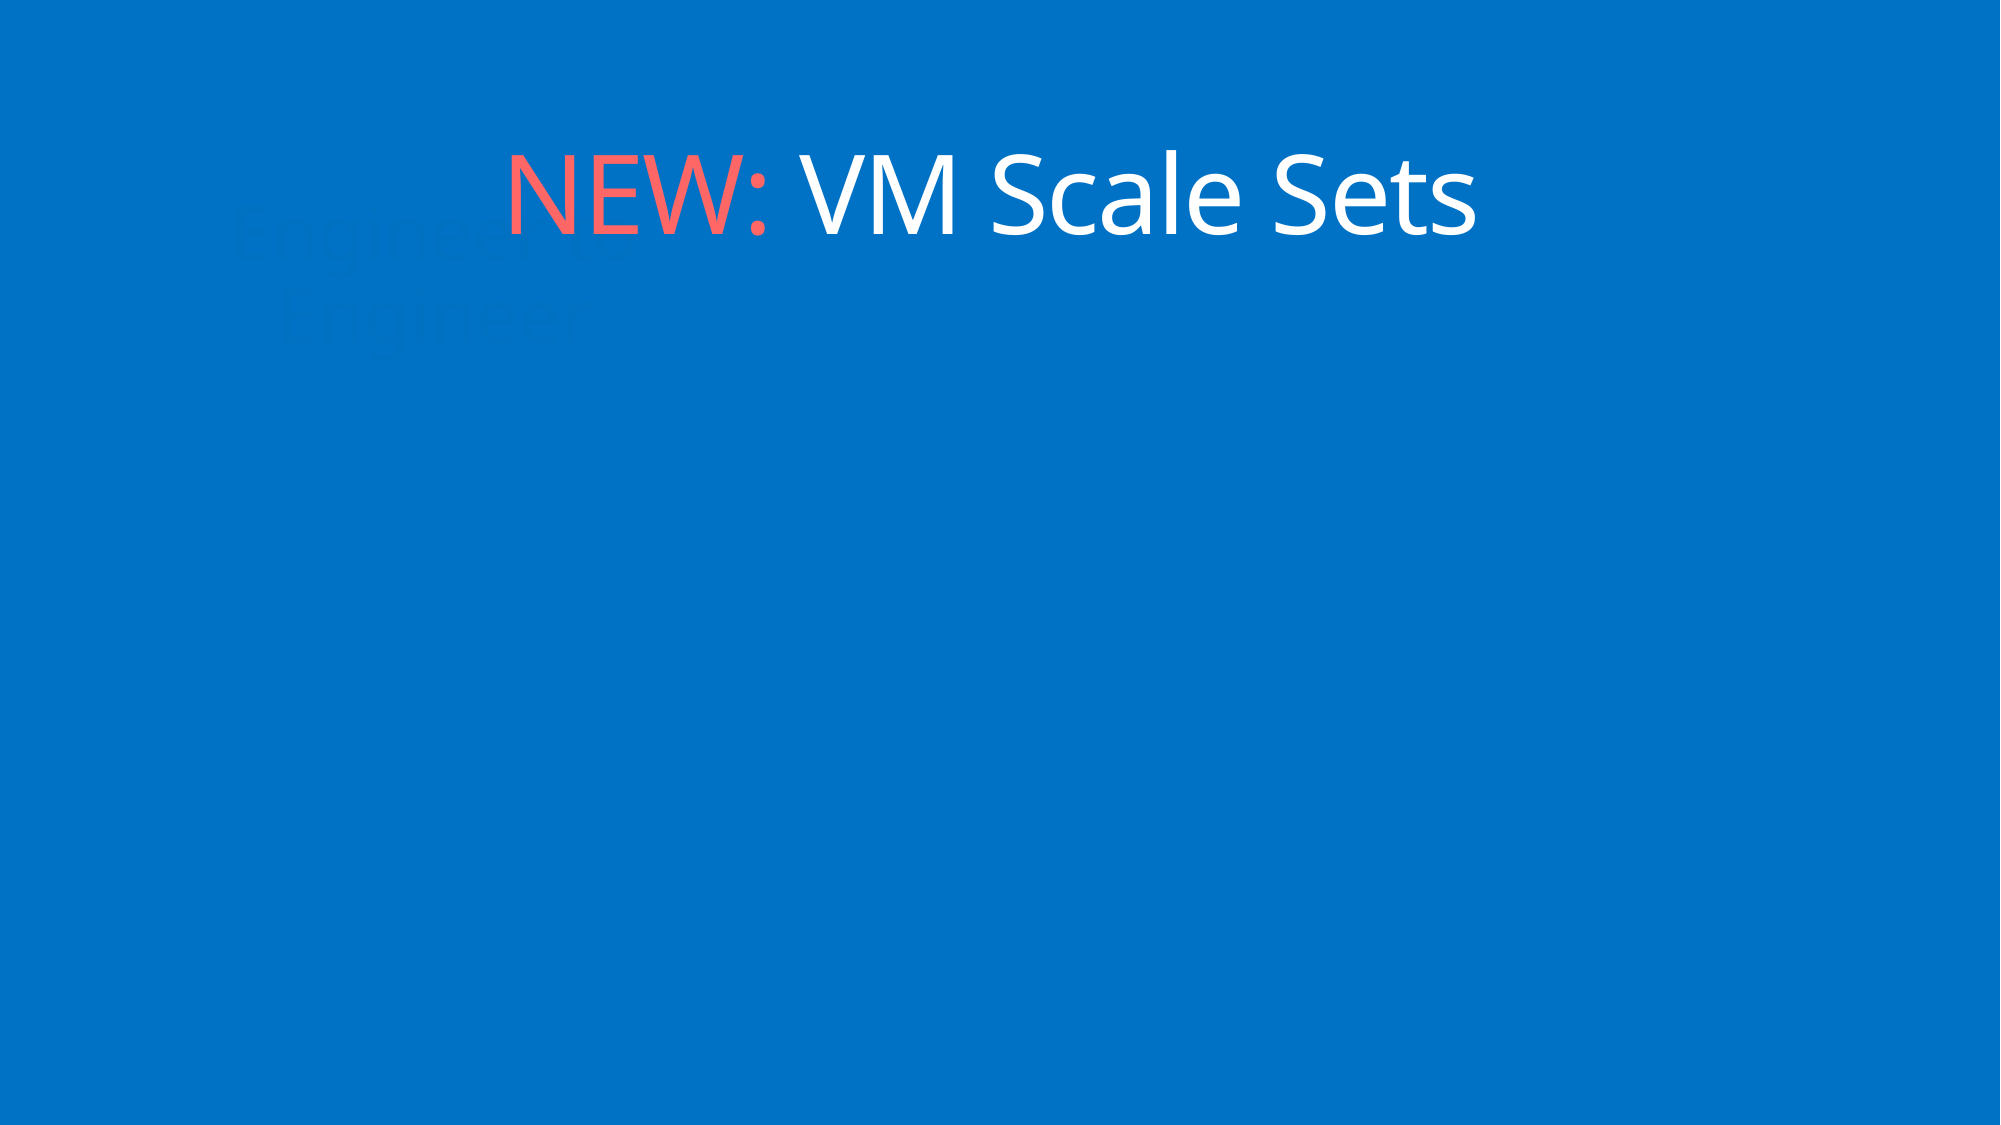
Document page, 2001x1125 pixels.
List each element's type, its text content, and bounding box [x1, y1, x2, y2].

title NEW: VM Scale Sets [44, 131, 1938, 280]
